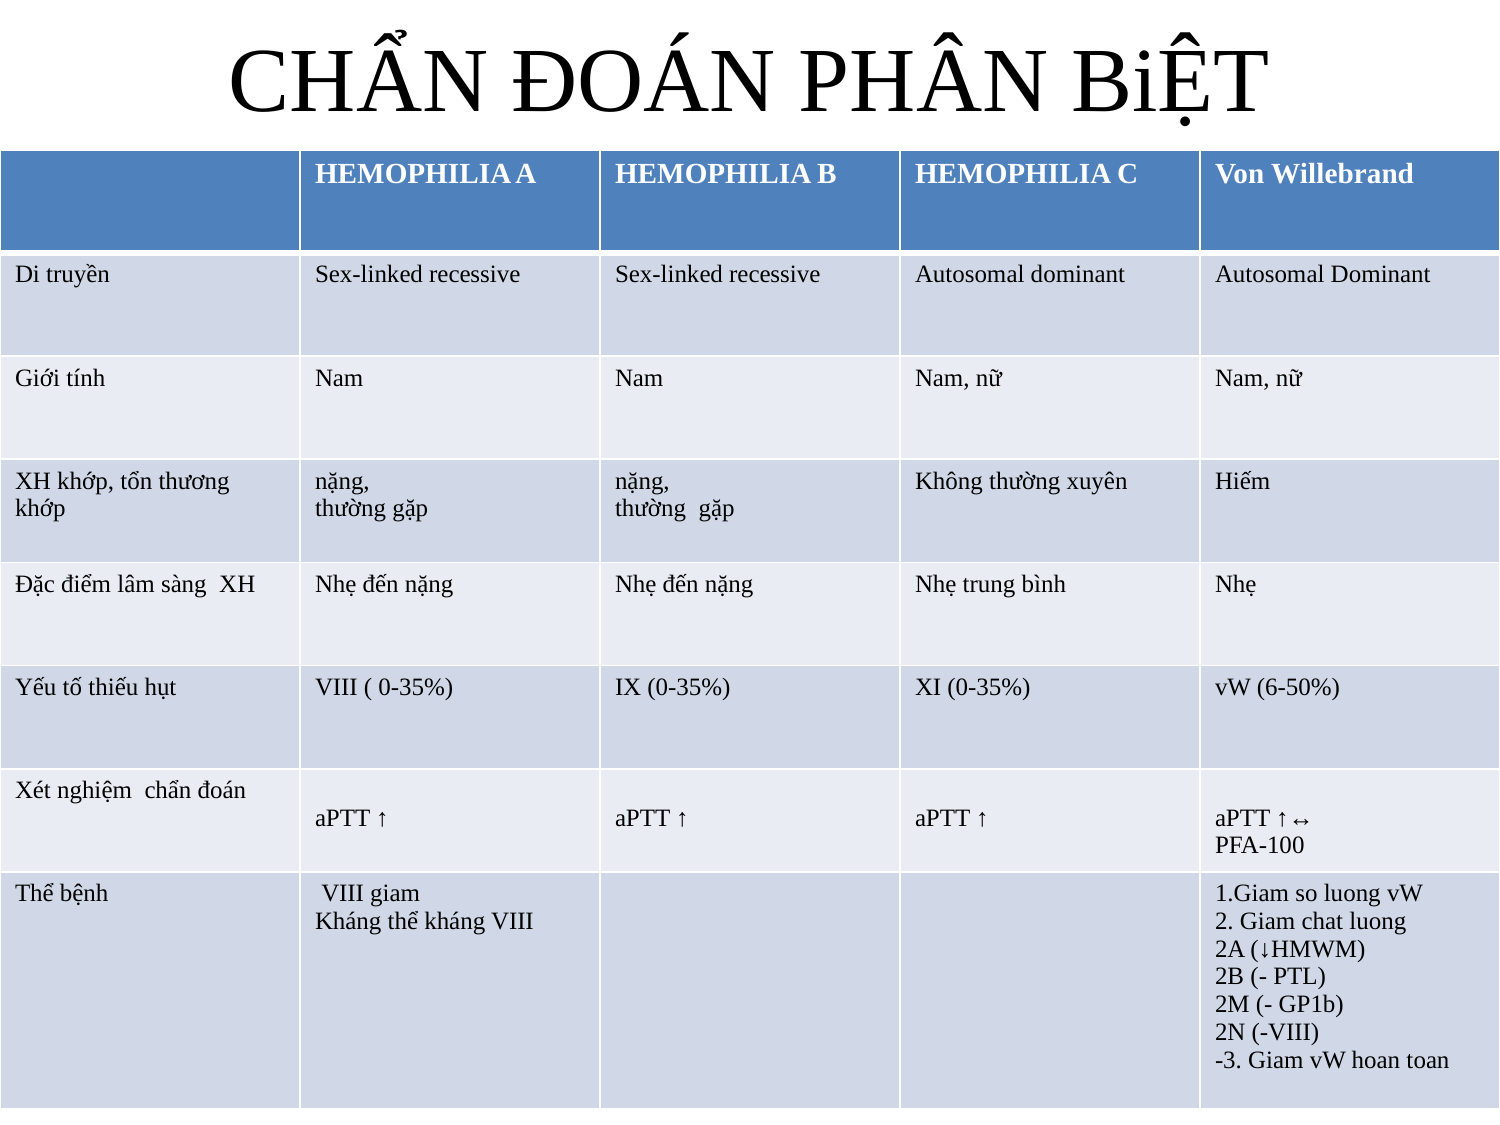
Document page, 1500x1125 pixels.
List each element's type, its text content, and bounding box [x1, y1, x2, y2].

table_cell nặng, thường gặp [301, 460, 599, 562]
table_cell Không thường xuyên [901, 460, 1199, 562]
table_header HEMOPHILIA C [901, 151, 1199, 250]
table_header [1, 151, 299, 250]
table_cell IX (0-35%) [601, 666, 899, 768]
table_cell Nam, nữ [1201, 357, 1499, 458]
table_cell Xét nghiệm chẩn đoán [1, 770, 299, 871]
table_cell VIII giam Kháng thể kháng VIII [301, 873, 599, 1108]
table_cell 1.Giam so luong vW 2. Giam chat luong 2A (↓HMWM) 2B (- PTL) 2M (- GP1b) 2N (-VIII) -3. Giam vW hoan toan [1201, 873, 1499, 1108]
table_cell Nhẹ [1201, 563, 1499, 665]
table_cell Hiếm [1201, 460, 1499, 562]
table_cell Nam [601, 357, 899, 458]
table_cell Sex-linked recessive [301, 256, 599, 355]
table_cell Yếu tố thiếu hụt [1, 666, 299, 768]
title CHẨN ĐOÁN PHÂN BiỆT [75, 0, 1425, 149]
table_header Von Willebrand [1201, 151, 1499, 250]
table_cell Giới tính [1, 357, 299, 458]
table_cell Nhẹ đến nặng [601, 563, 899, 665]
table_cell Thể bệnh [1, 873, 299, 1108]
table_header HEMOPHILIA A [301, 151, 599, 250]
table_header HEMOPHILIA B [601, 151, 899, 250]
table_cell nặng, thường gặp [601, 460, 899, 562]
table_cell vW (6-50%) [1201, 666, 1499, 768]
table_cell aPTT ↑ [301, 770, 599, 871]
table_cell aPTT ↑↔ PFA-100 [1201, 770, 1499, 871]
table_cell Nhẹ đến nặng [301, 563, 599, 665]
table_cell Autosomal Dominant [1201, 256, 1499, 355]
table_cell [901, 873, 1199, 1108]
table_cell Di truyền [1, 256, 299, 355]
table_cell VIII ( 0-35%) [301, 666, 599, 768]
table_cell [601, 873, 899, 1108]
table_cell Nam, nữ [901, 357, 1199, 458]
table_cell Đặc điểm lâm sàng XH [1, 563, 299, 665]
table_cell Nhẹ trung bình [901, 563, 1199, 665]
table_cell Autosomal dominant [901, 256, 1199, 355]
table_cell Sex-linked recessive [601, 256, 899, 355]
table_cell XH khớp, tổn thương khớp [1, 460, 299, 562]
table_cell Nam [301, 357, 599, 458]
table_cell aPTT ↑ [901, 770, 1199, 871]
table_cell XI (0-35%) [901, 666, 1199, 768]
table_cell aPTT ↑ [601, 770, 899, 871]
